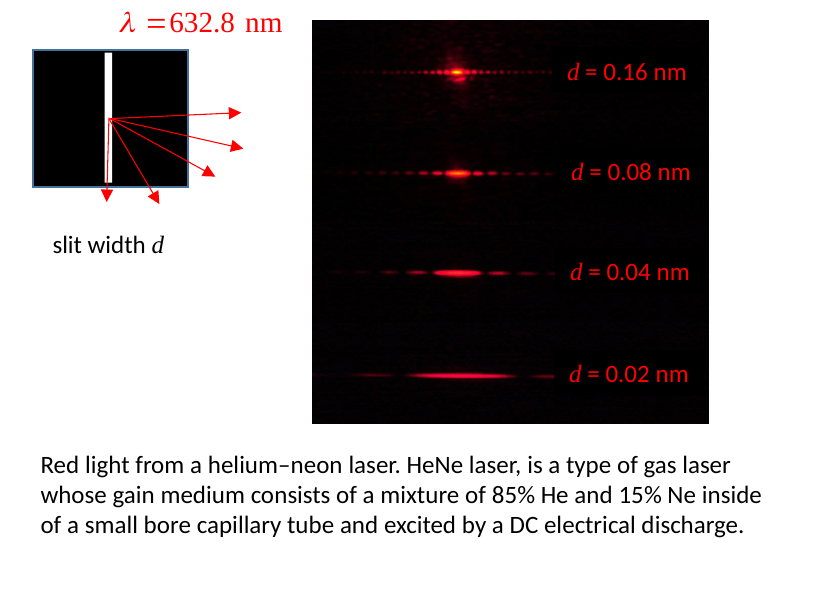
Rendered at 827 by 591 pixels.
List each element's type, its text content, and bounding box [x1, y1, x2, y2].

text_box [312, 20, 709, 424]
text_box Red light from a helium–neon laser. HeNe laser, is a type of gas laser whose gain medium consists of a mixture of 85% He and 15% Ne inside of a small bore capillary tube and excited by a DC electrical discharge. [25, 441, 789, 546]
text_box slit width d [37, 220, 180, 266]
text_box [104, 52, 113, 184]
text_box [32, 49, 189, 188]
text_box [115, 7, 287, 48]
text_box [106, 112, 244, 205]
